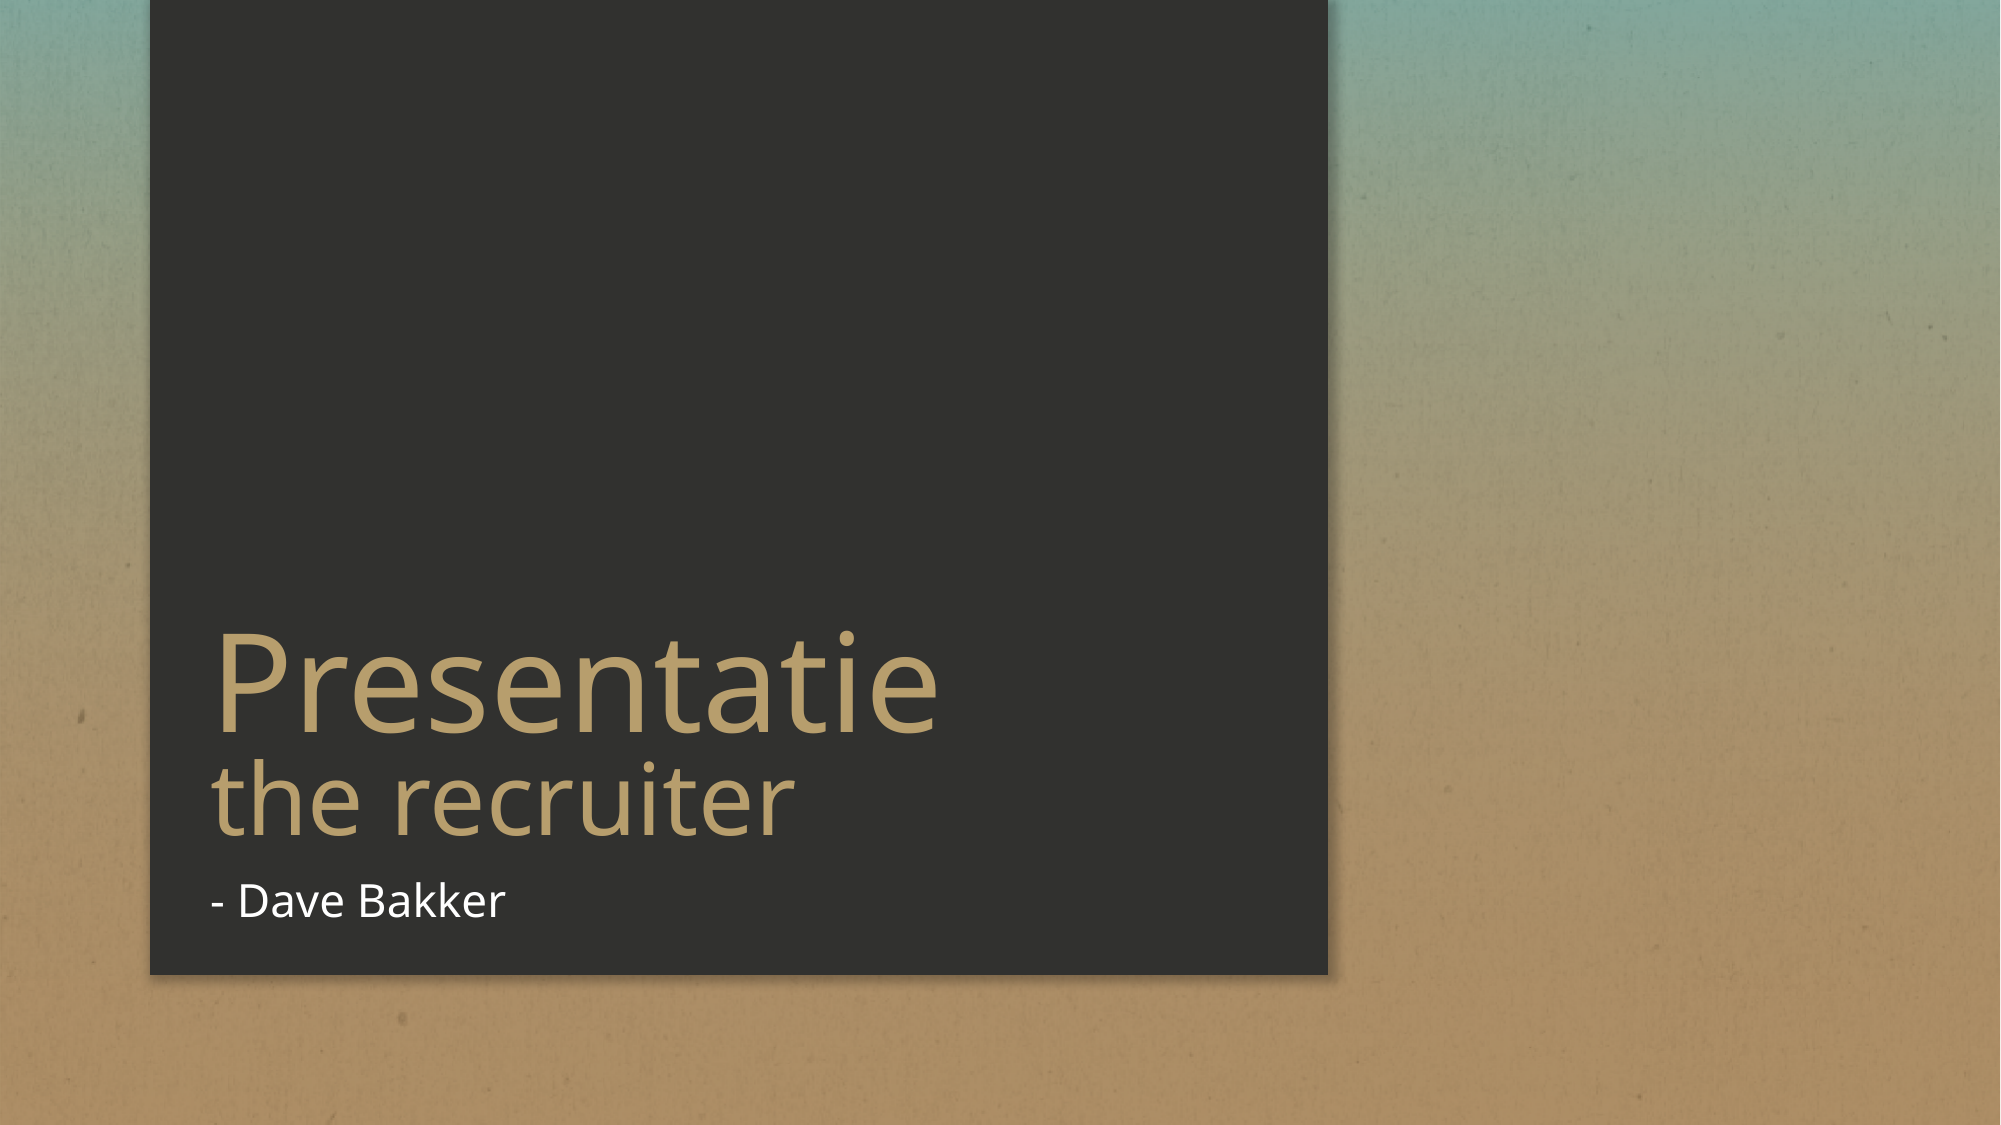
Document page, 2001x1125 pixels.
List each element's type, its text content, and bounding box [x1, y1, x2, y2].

title Presentatie the recruiter [195, 412, 1283, 863]
picture [0, 0, 2001, 1125]
subtitle - Dave Bakker [195, 870, 1283, 946]
